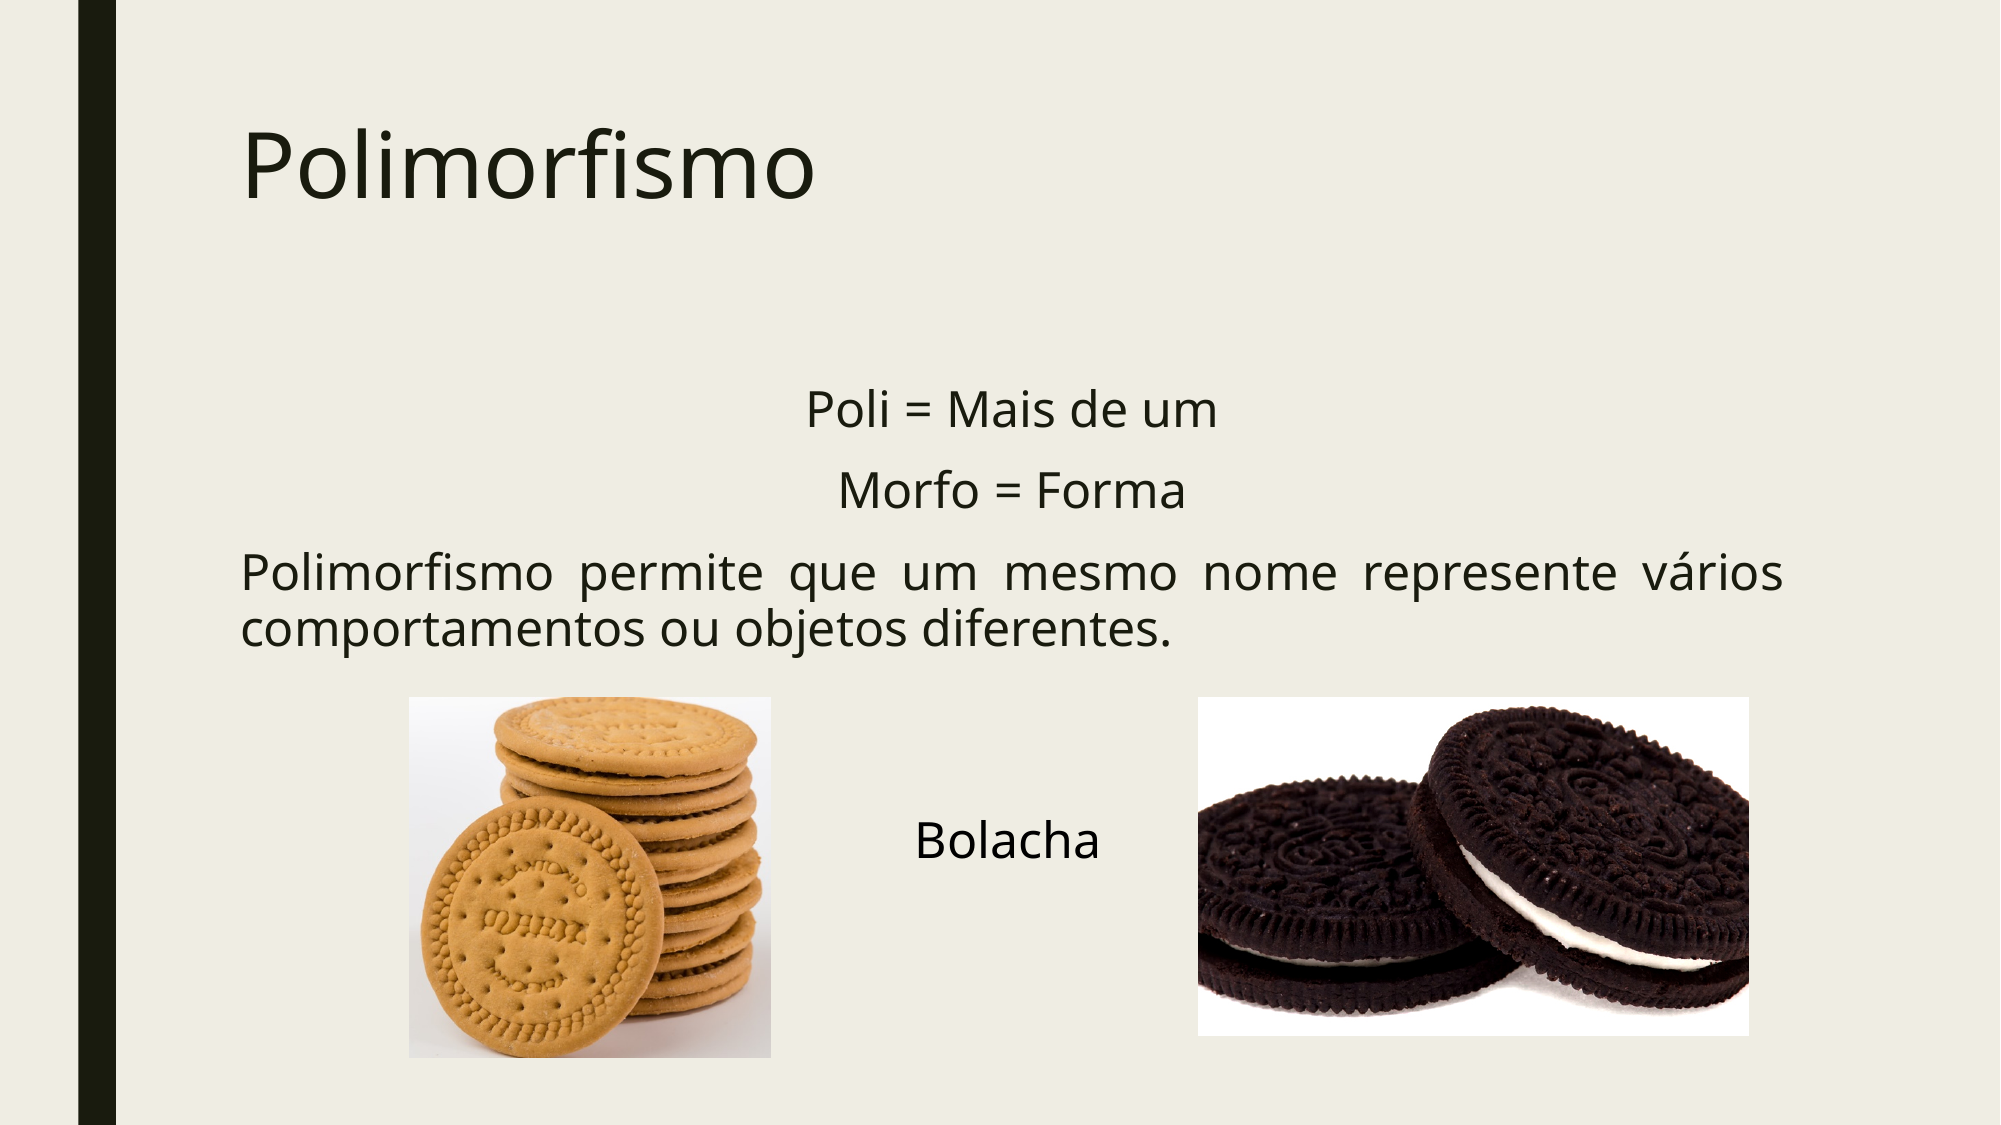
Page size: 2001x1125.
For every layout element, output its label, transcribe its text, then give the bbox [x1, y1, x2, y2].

picture [1198, 696, 1749, 1036]
title Polimorfismo [225, 112, 1800, 357]
text_box Bolacha [899, 801, 1198, 877]
picture [409, 696, 771, 1058]
list Poli = Mais de um Morfo = Forma Polimorfismo permite que um mesmo nome represente vários comportamentos ou objetos diferentes. [225, 375, 1800, 679]
